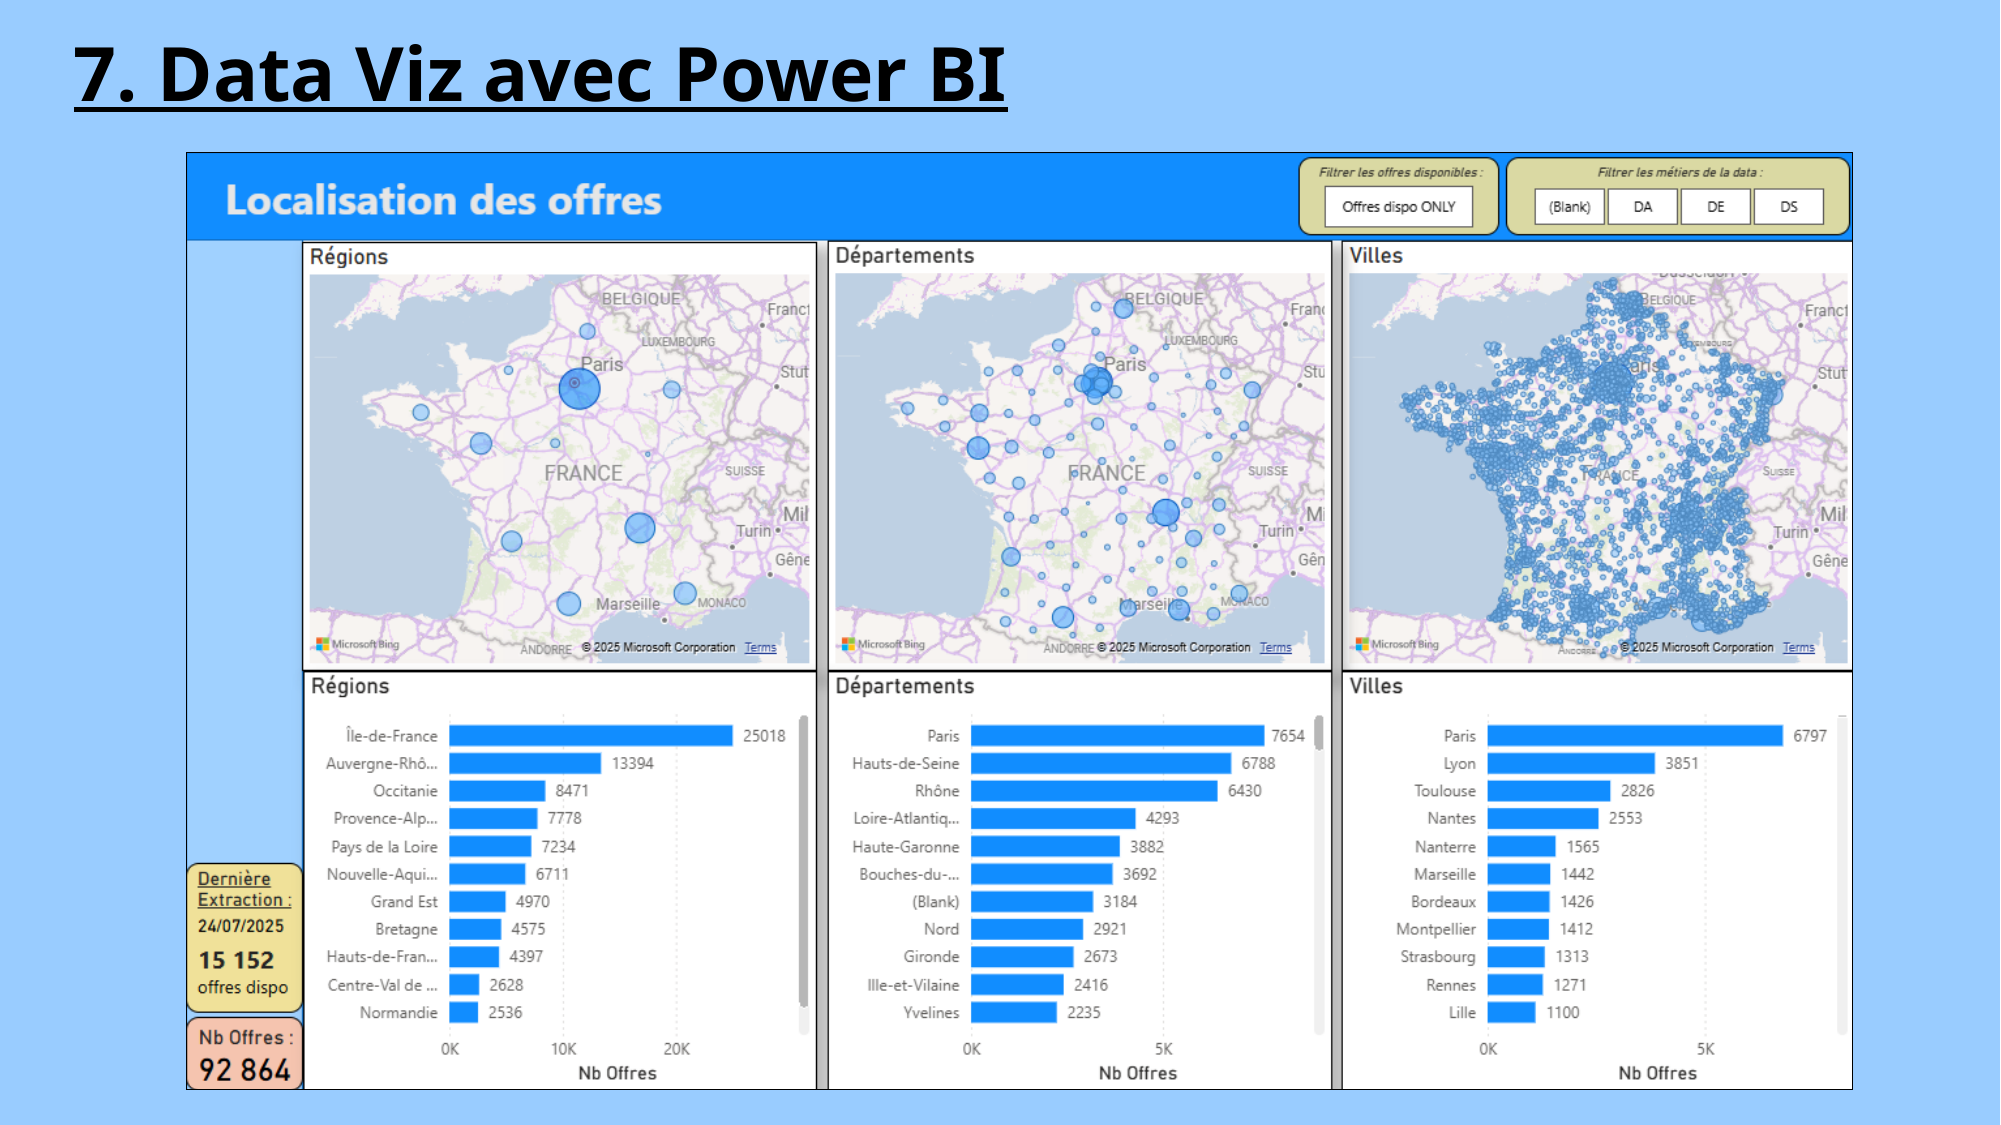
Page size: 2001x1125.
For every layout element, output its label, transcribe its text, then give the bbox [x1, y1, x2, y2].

text_box 7. Data Viz avec Power BI [59, 19, 1907, 135]
picture [186, 152, 1853, 1090]
